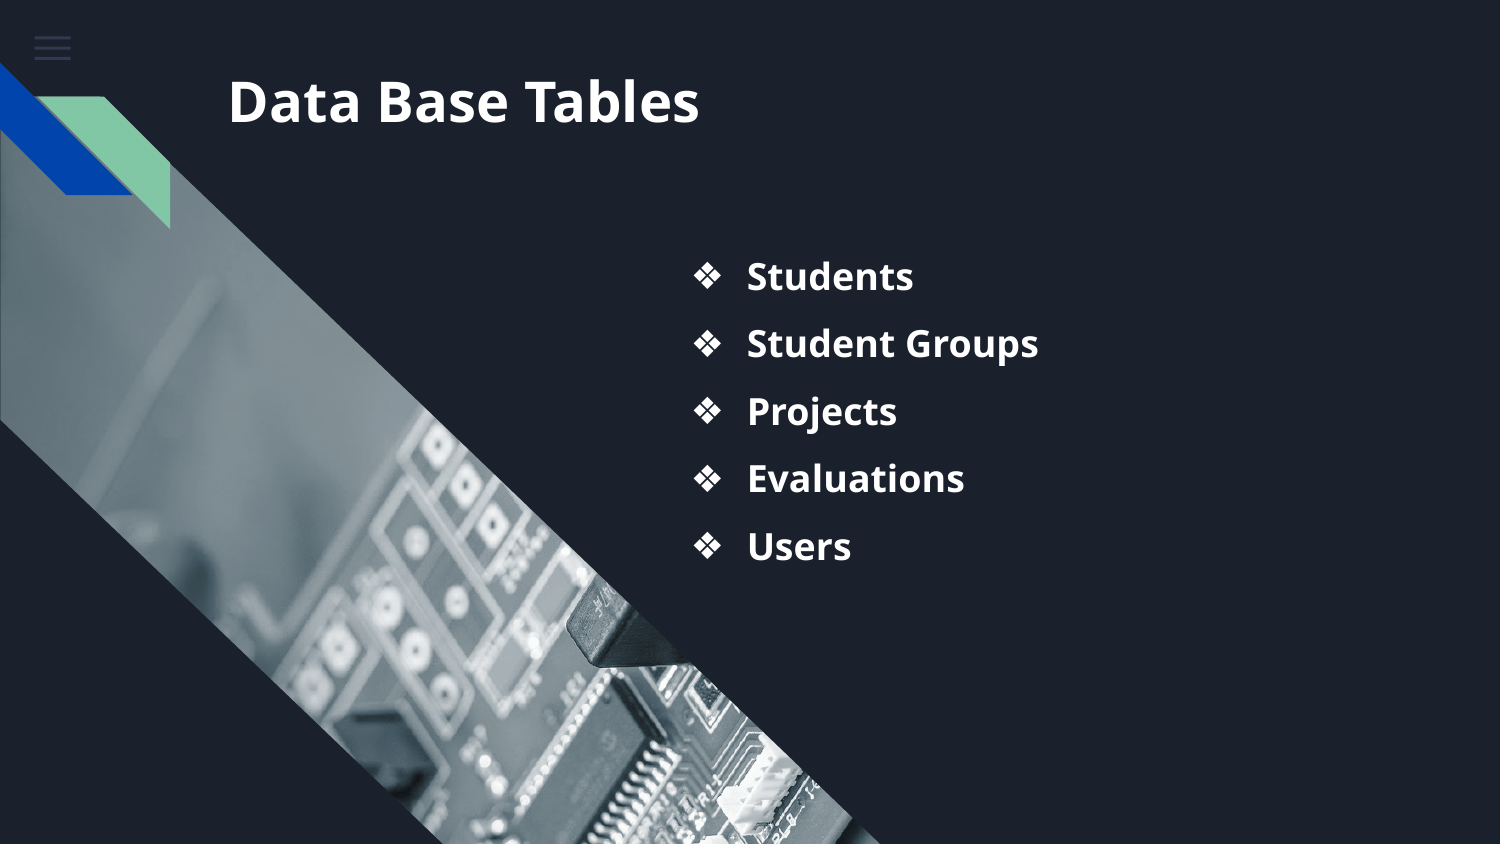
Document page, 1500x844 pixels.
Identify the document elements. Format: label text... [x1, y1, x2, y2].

list Students Student Groups Projects Evaluations Users [656, 215, 1421, 629]
picture [0, 97, 880, 844]
title Data Base Tables [212, 51, 1368, 202]
